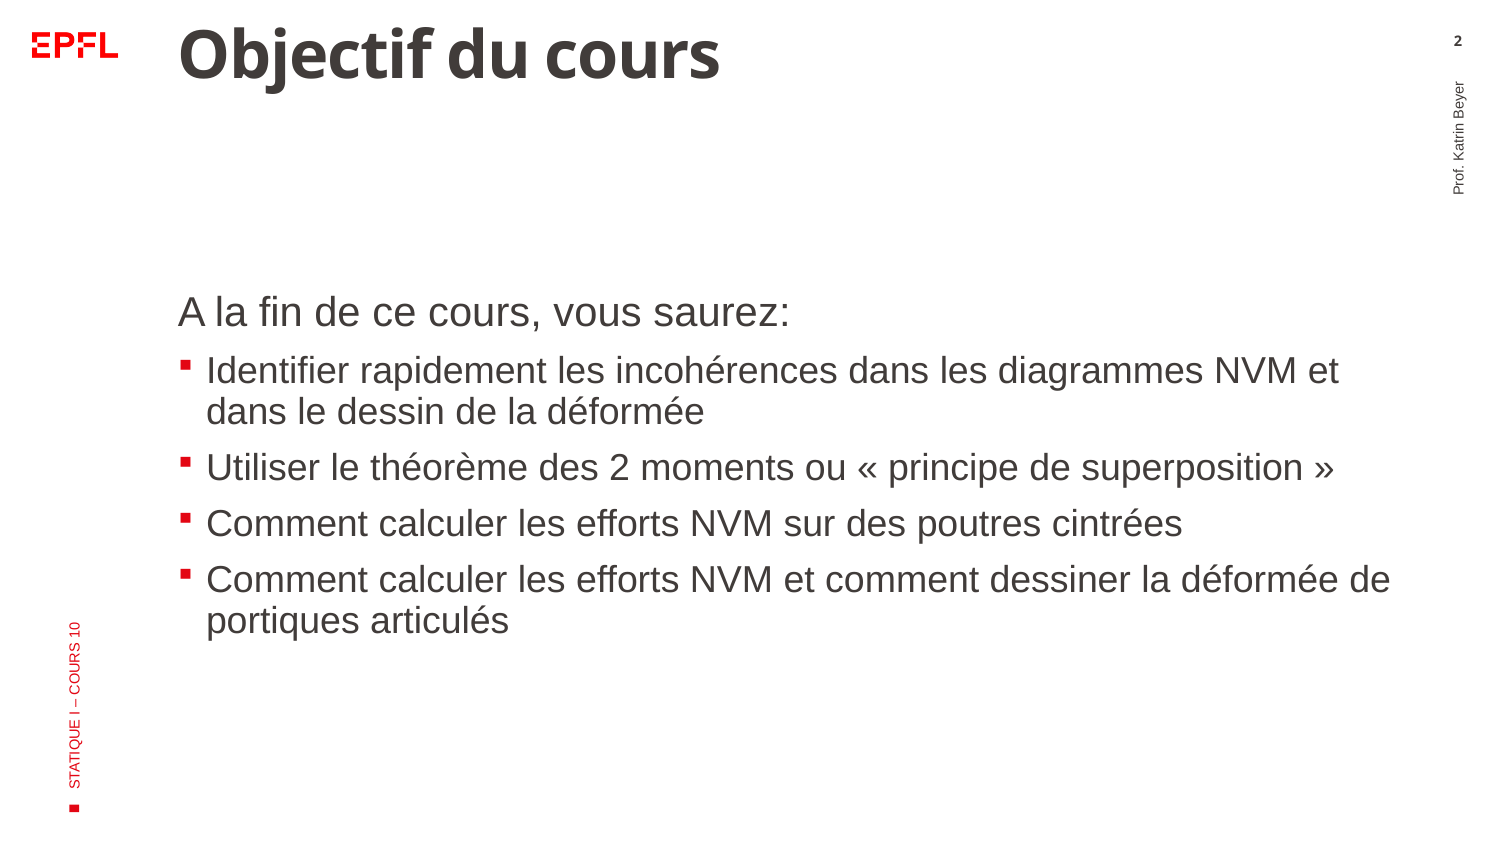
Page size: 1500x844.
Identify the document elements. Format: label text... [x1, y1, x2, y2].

footer Prof. Katrin Beyer [1415, 59, 1500, 641]
list A la fin de ce cours, vous saurez: Identifier rapidement les incohérences dans les diagrammes NVM et dans le dessin de la déformée Utiliser le théorème des 2 moments ou « principe de superposition » Comment calculer les efforts NVM sur des poutres cintrées Comment calculer les efforts NVM et comment dessiner la déformée de portiques articulés [149, 283, 1416, 667]
picture [21, 21, 129, 69]
slide_number STATIQUE I – COURS 10 [0, 256, 149, 805]
slide_number 2 [1415, 32, 1500, 59]
title Objectif du cours [148, 21, 1300, 198]
